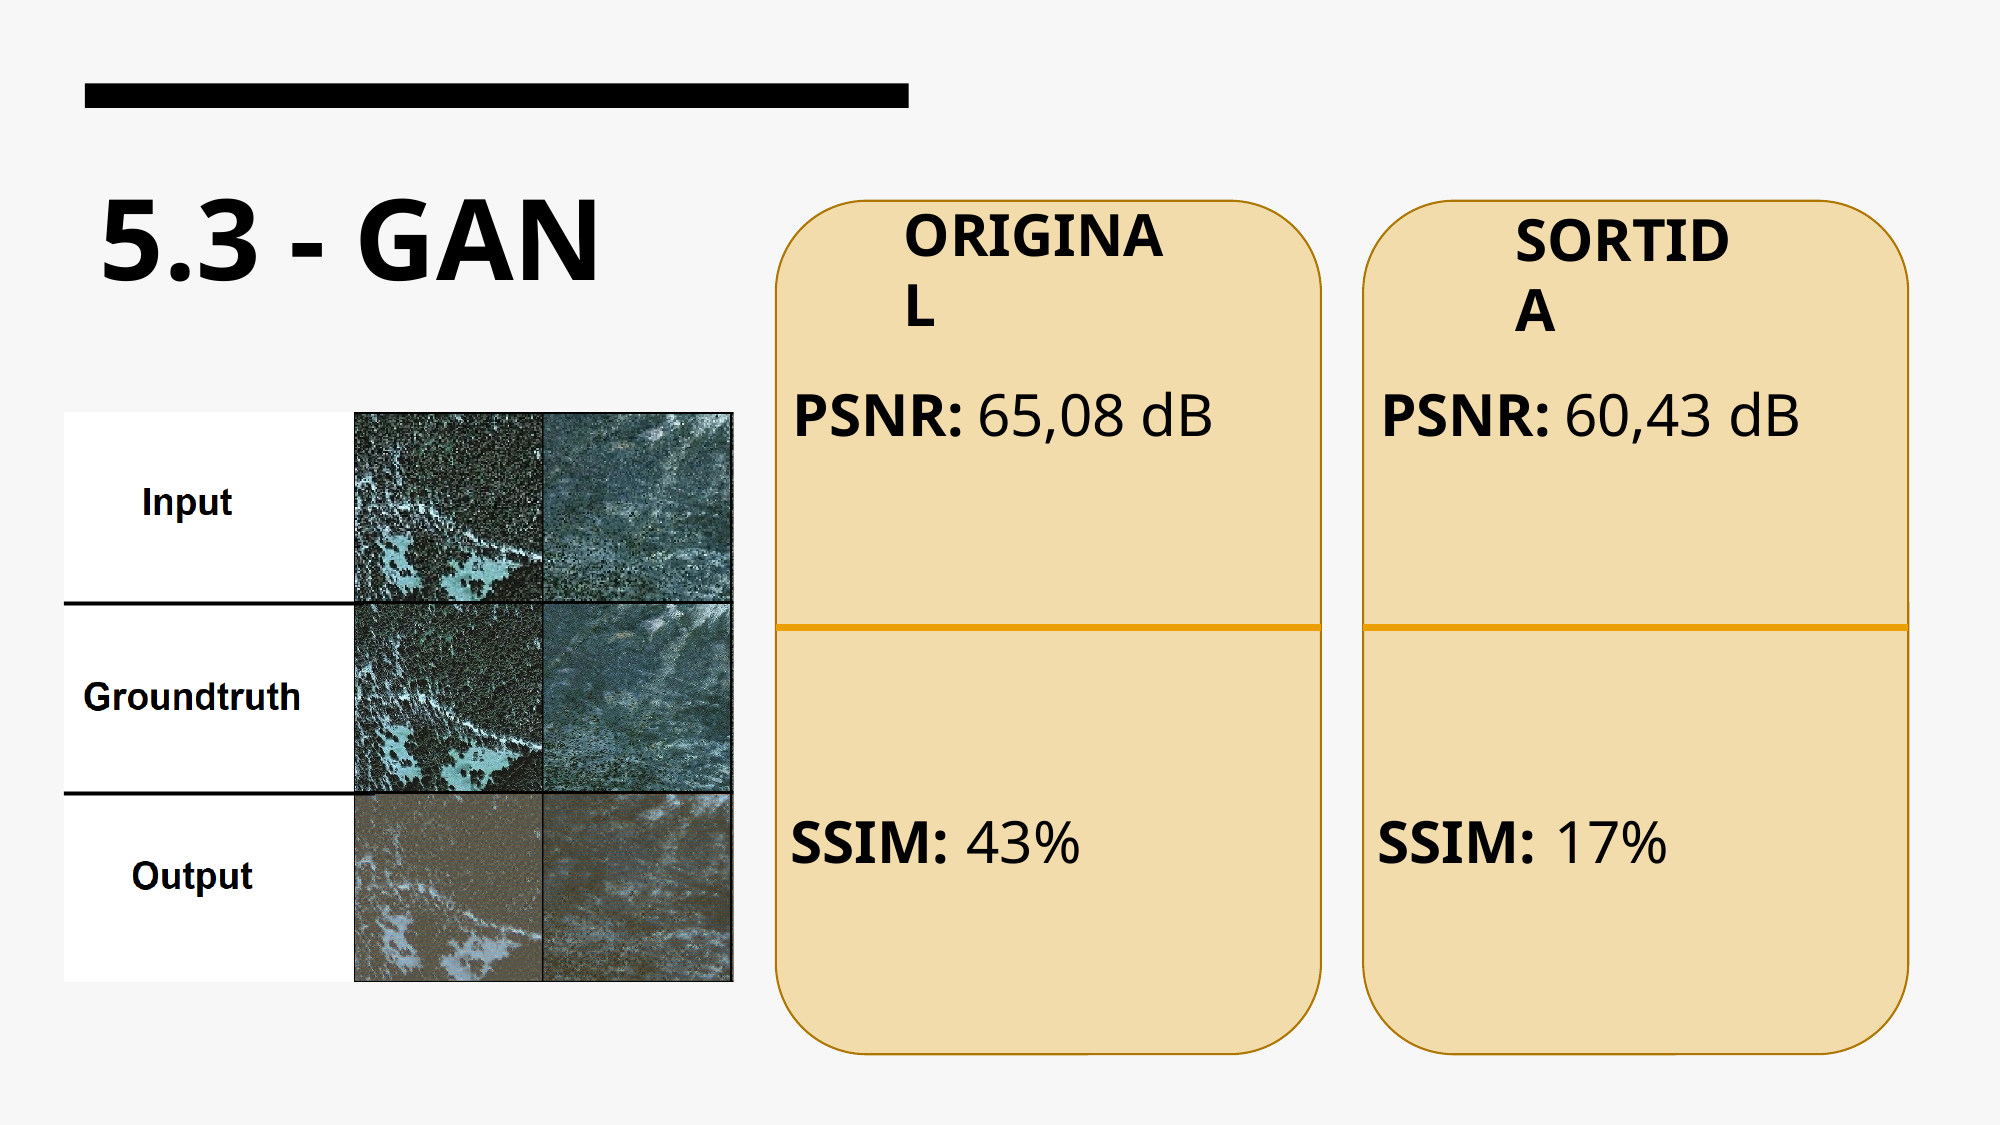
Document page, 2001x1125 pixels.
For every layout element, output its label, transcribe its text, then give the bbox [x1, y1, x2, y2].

text_box ORIGINAL [889, 190, 1189, 200]
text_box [1363, 200, 1909, 1055]
title 5.3 - GAN [84, 160, 909, 960]
text_box SORTIDA [1500, 195, 1771, 200]
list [63, 412, 734, 982]
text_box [775, 200, 1321, 1055]
